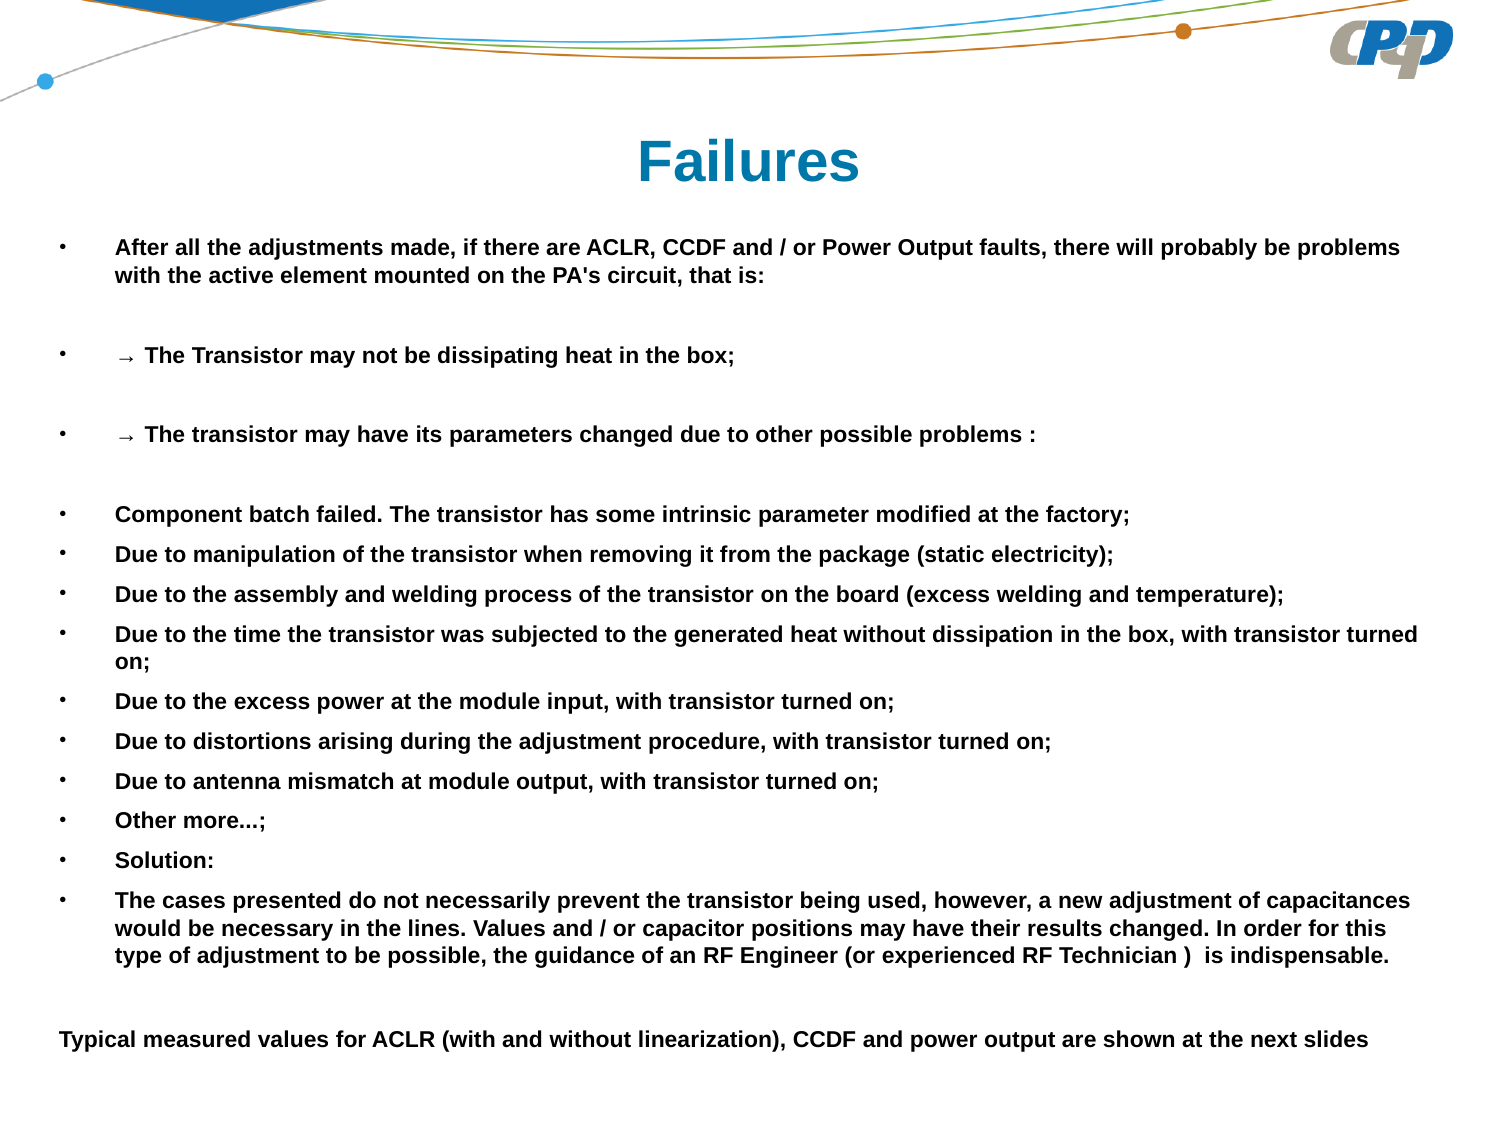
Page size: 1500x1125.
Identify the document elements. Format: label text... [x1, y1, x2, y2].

text_box After all the adjustments made, if there are ACLR, CCDF and / or Power Output faults, there will probably be problems with the active element mounted on the PA's circuit, that is: → The Transistor may not be dissipating heat in the box; → The transistor may have its parameters changed due to other possible problems : Component batch failed. The transistor has some intrinsic parameter modified at the factory; Due to manipulation of the transistor when removing it from the package (static electricity); Due to the assembly and welding process of the transistor on the board (excess welding and temperature); Due to the time the transistor was subjected to the generated heat without dissipation in the box, with transistor turned on; Due to the excess power at the module input, with transistor turned on; Due to distortions arising during the adjustment procedure, with transistor turned on; Due to antenna mismatch at module output, with transistor turned on; Other more...; Solution: The cases presented do not necessarily prevent the transistor being used, however, a new adjustment of capacitances would be necessary in the lines. Values ​​and / or capacitor positions may have their results changed. In order for this type of adjustment to be possible, the guidance of an RF Engineer (or experienced RF Technician ) is indispensable. Typical measured values for ACLR (with and without linearization), CCDF and power output are shown at the next slides [58, 232, 1425, 1083]
text_box Failures [74, 110, 1425, 206]
picture [0, 0, 1500, 1125]
